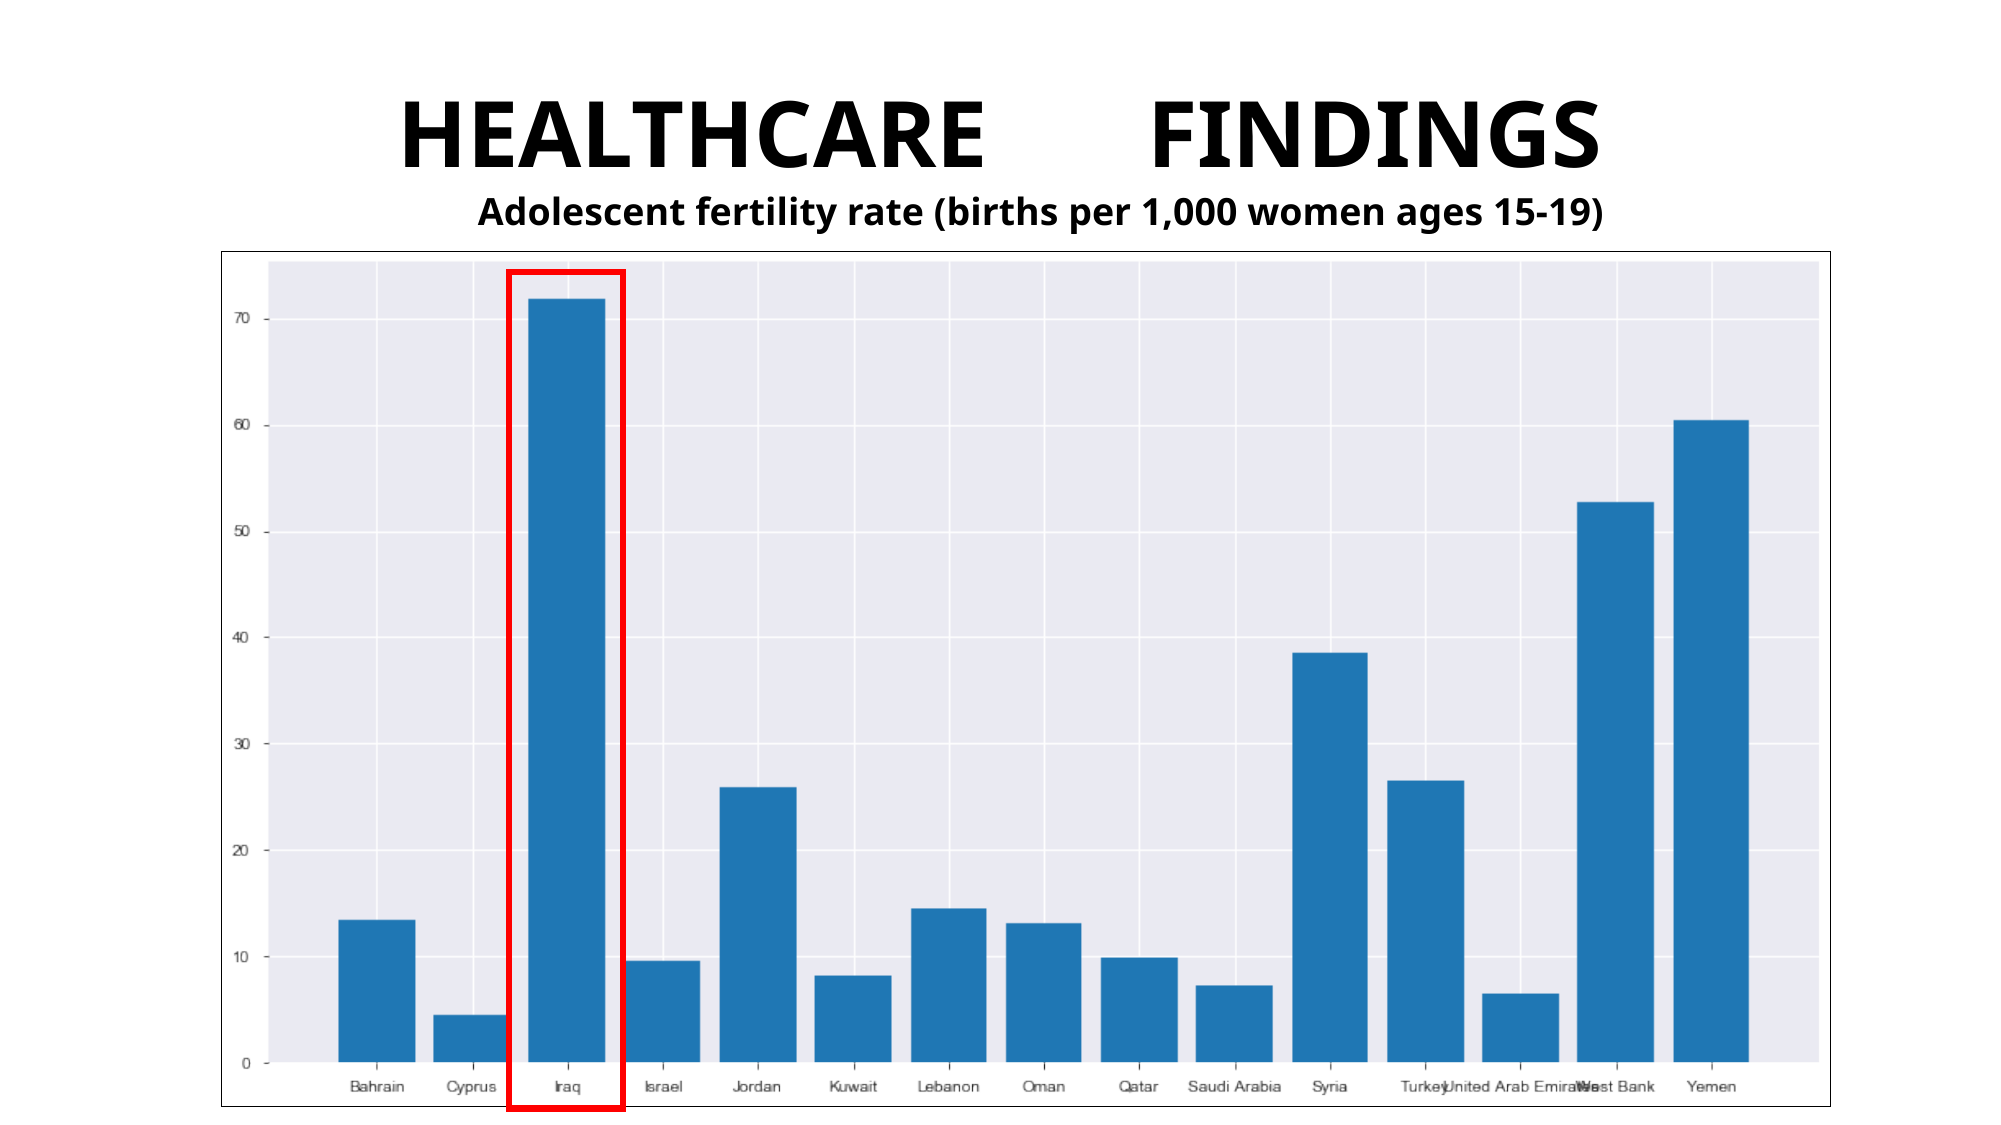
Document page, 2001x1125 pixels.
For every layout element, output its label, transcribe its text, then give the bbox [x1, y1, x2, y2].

text_box HEALTHCARE FINDINGS [0, 28, 2000, 246]
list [221, 251, 1831, 1107]
